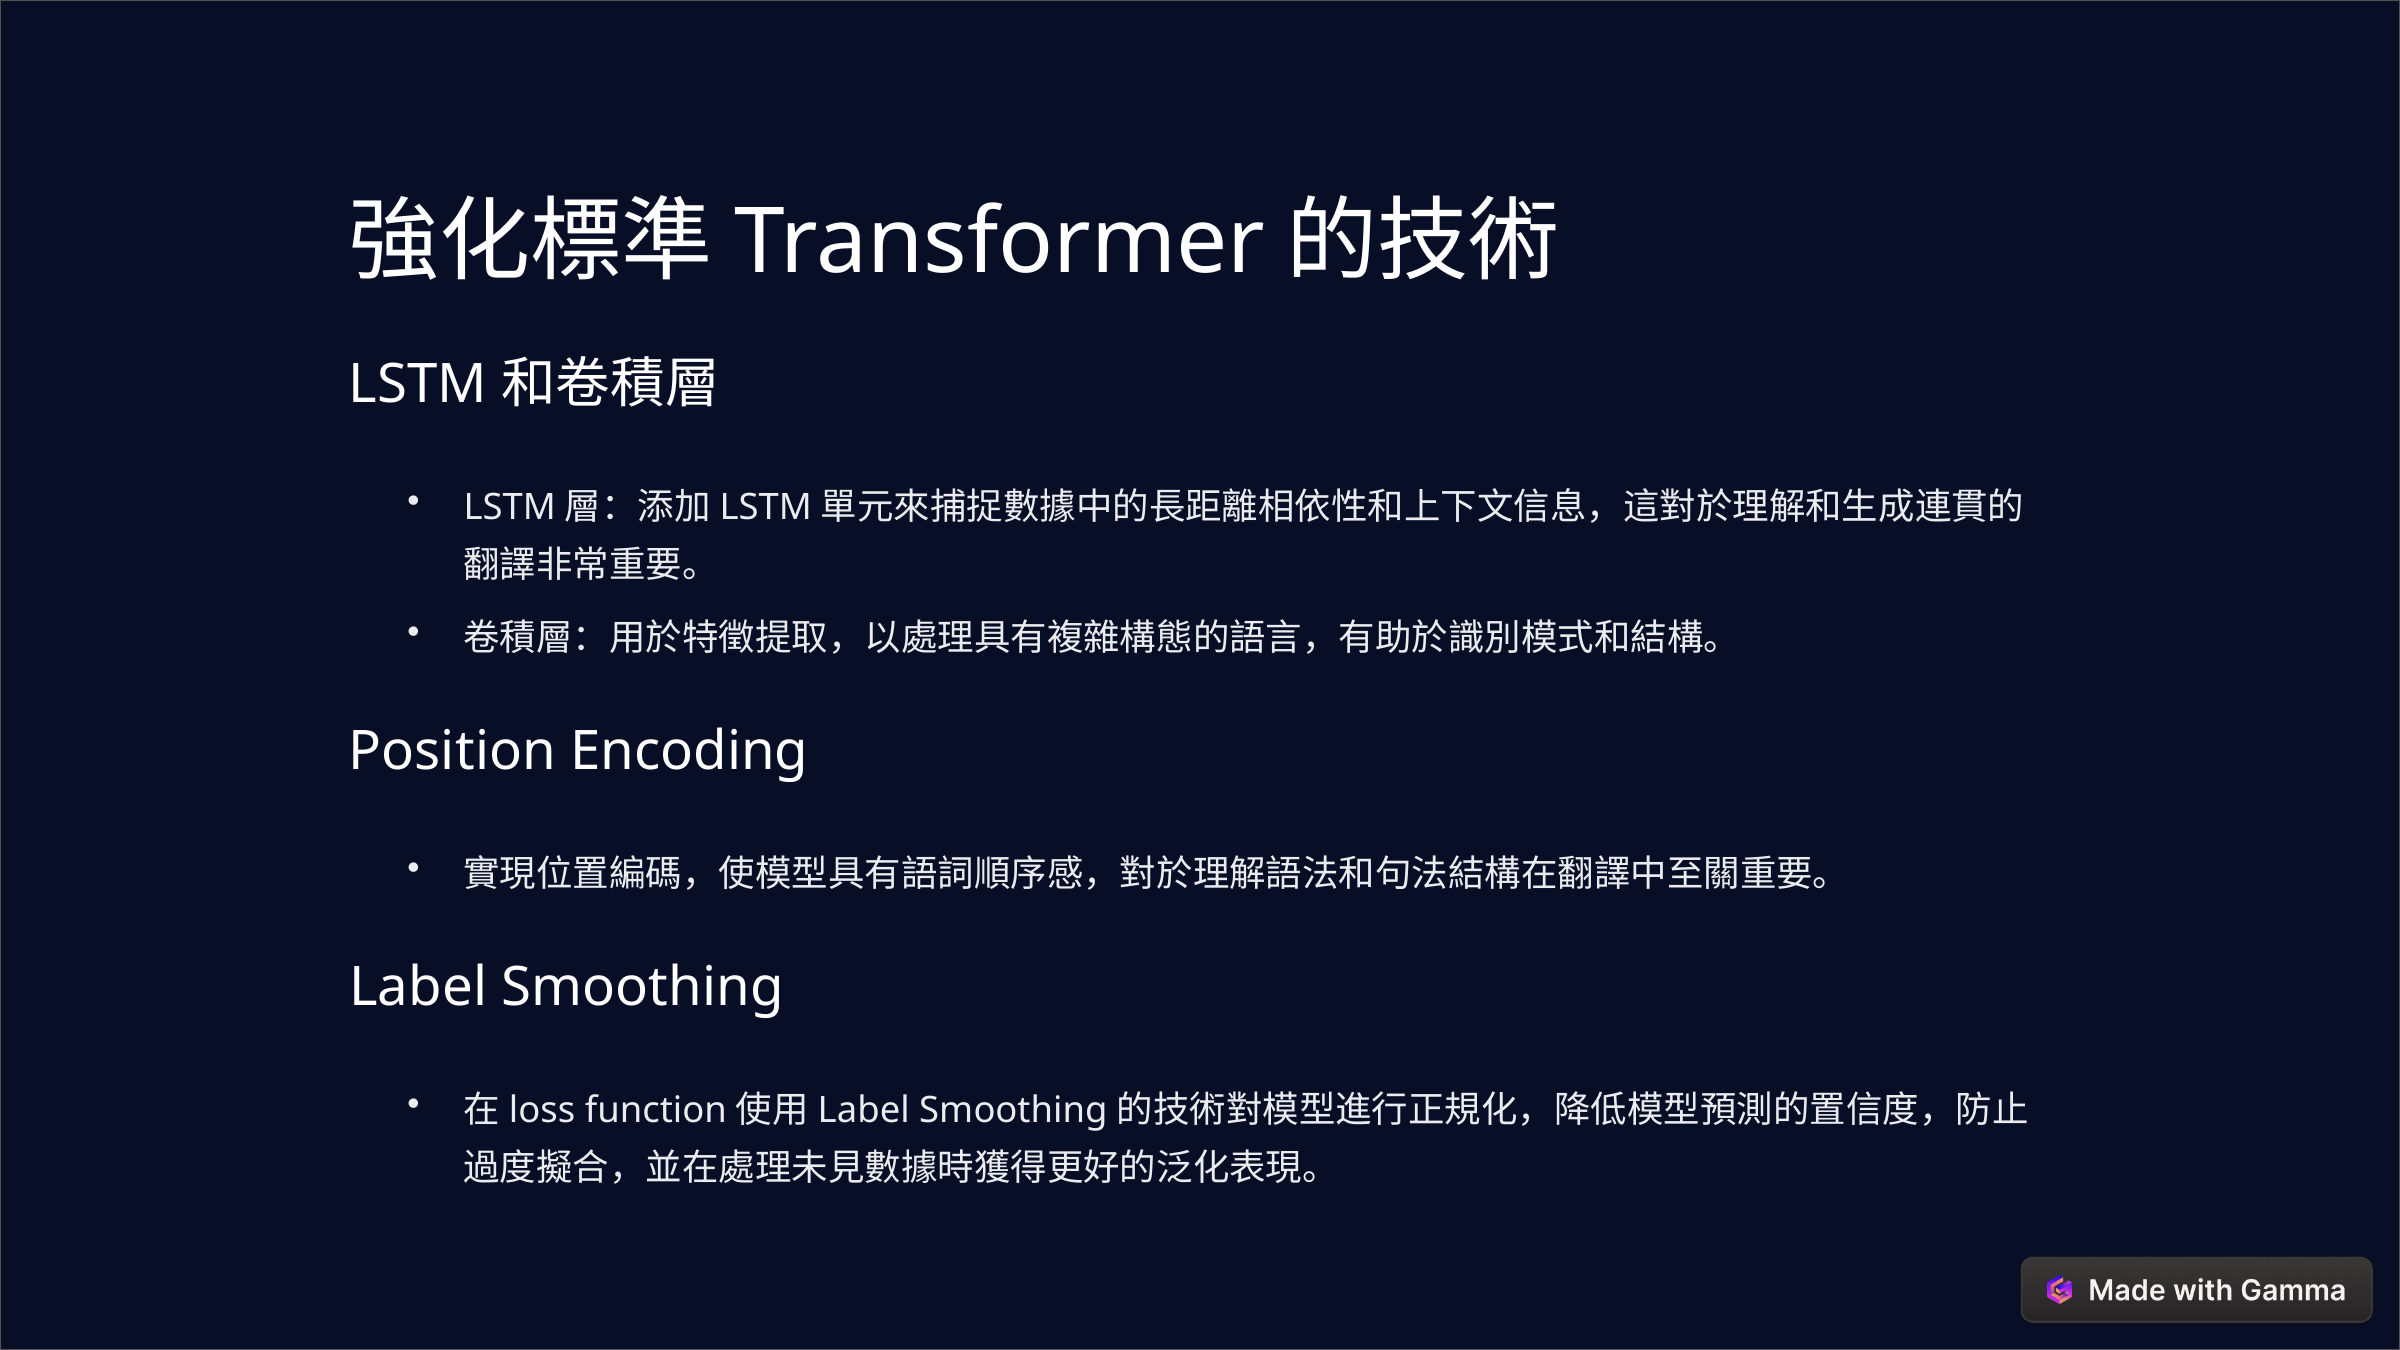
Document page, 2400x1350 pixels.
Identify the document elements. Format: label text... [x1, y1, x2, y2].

text_box Label Smoothing [334, 941, 777, 1010]
text_box Position Encoding [334, 705, 815, 774]
text_box [0, 0, 2400, 1350]
text_box LSTM層：添加LSTM單元來捕捉數據中的長距離相依性和上下文信息，這對於理解和生成連貫的翻譯非常重要。 [392, 460, 2066, 578]
picture [2008, 1244, 2385, 1335]
text_box 強化標準Transformer的技術 [334, 169, 1535, 284]
text_box LSTM和卷積層 [334, 337, 772, 407]
text_box 在loss function使用Label Smoothing的技術對模型進行正規化，降低模型預測的置信度，防止過度擬合，並在處理未見數據時獲得更好的泛化表現。 [392, 1063, 2066, 1181]
text_box 實現位置編碼，使模型具有語詞順序感，對於理解語法和句法結構在翻譯中至關重要。 [392, 828, 2066, 887]
text_box 卷積層：用於特徵提取，以處理具有複雜構態的語言，有助於識別模式和結構。 [392, 592, 2066, 651]
